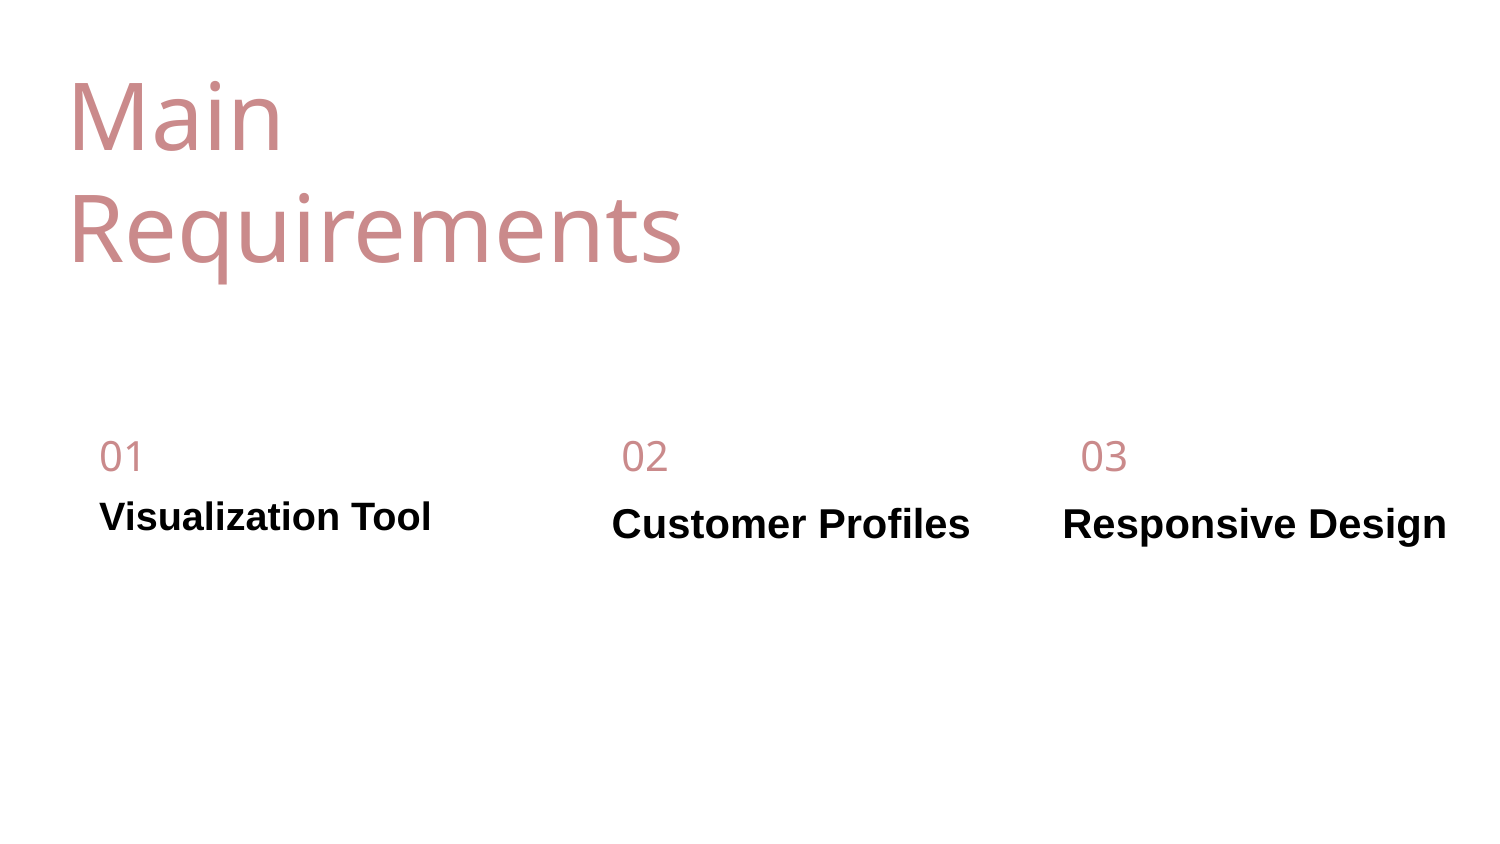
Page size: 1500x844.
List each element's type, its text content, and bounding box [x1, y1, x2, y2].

text_box Customer Profiles [596, 474, 1031, 603]
text_box Visualization Tool [84, 476, 562, 546]
text_box 03 [1065, 421, 1163, 474]
text_box 02 [606, 421, 704, 474]
title Main Requirements [51, 41, 880, 297]
text_box Responsive Design [1047, 474, 1481, 603]
text_box 01 [84, 421, 182, 476]
